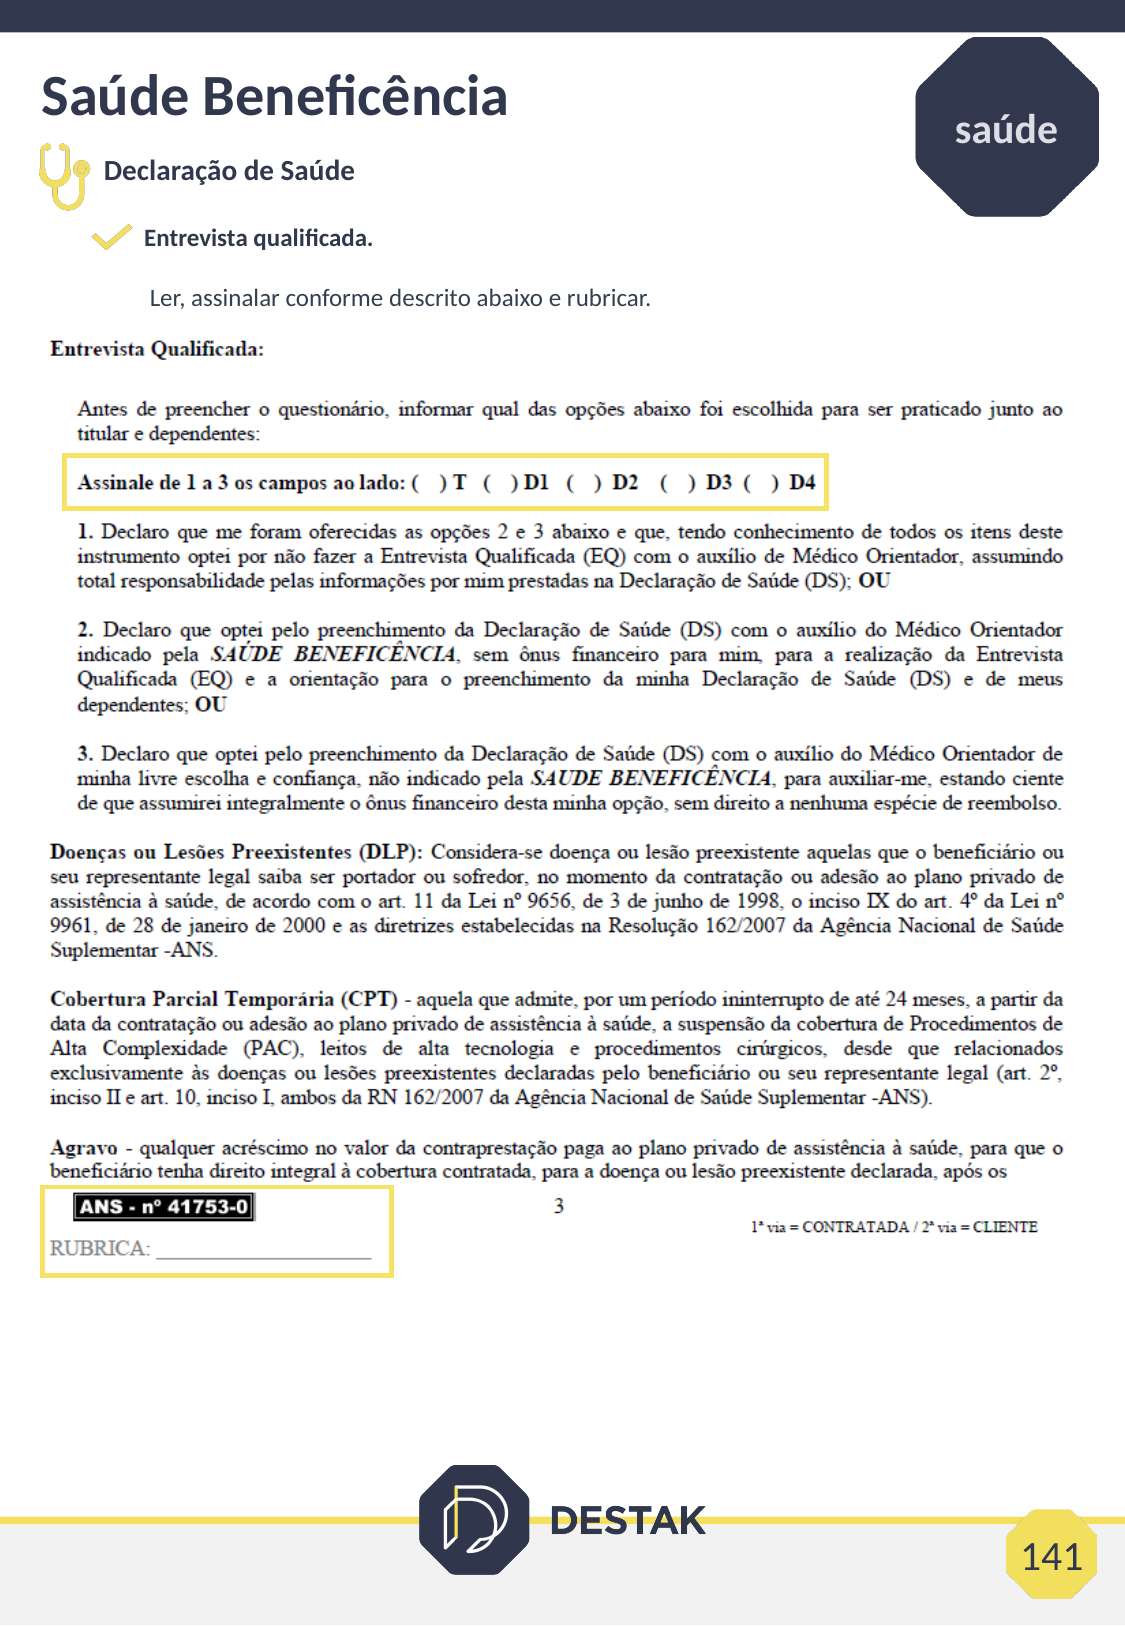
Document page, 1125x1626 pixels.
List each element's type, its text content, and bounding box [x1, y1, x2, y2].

picture [419, 1465, 706, 1575]
picture [1006, 1509, 1097, 1599]
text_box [914, 37, 1099, 217]
text_box Saúde Beneficência [26, 51, 862, 143]
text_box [42, 329, 1083, 1276]
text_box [29, 141, 904, 321]
